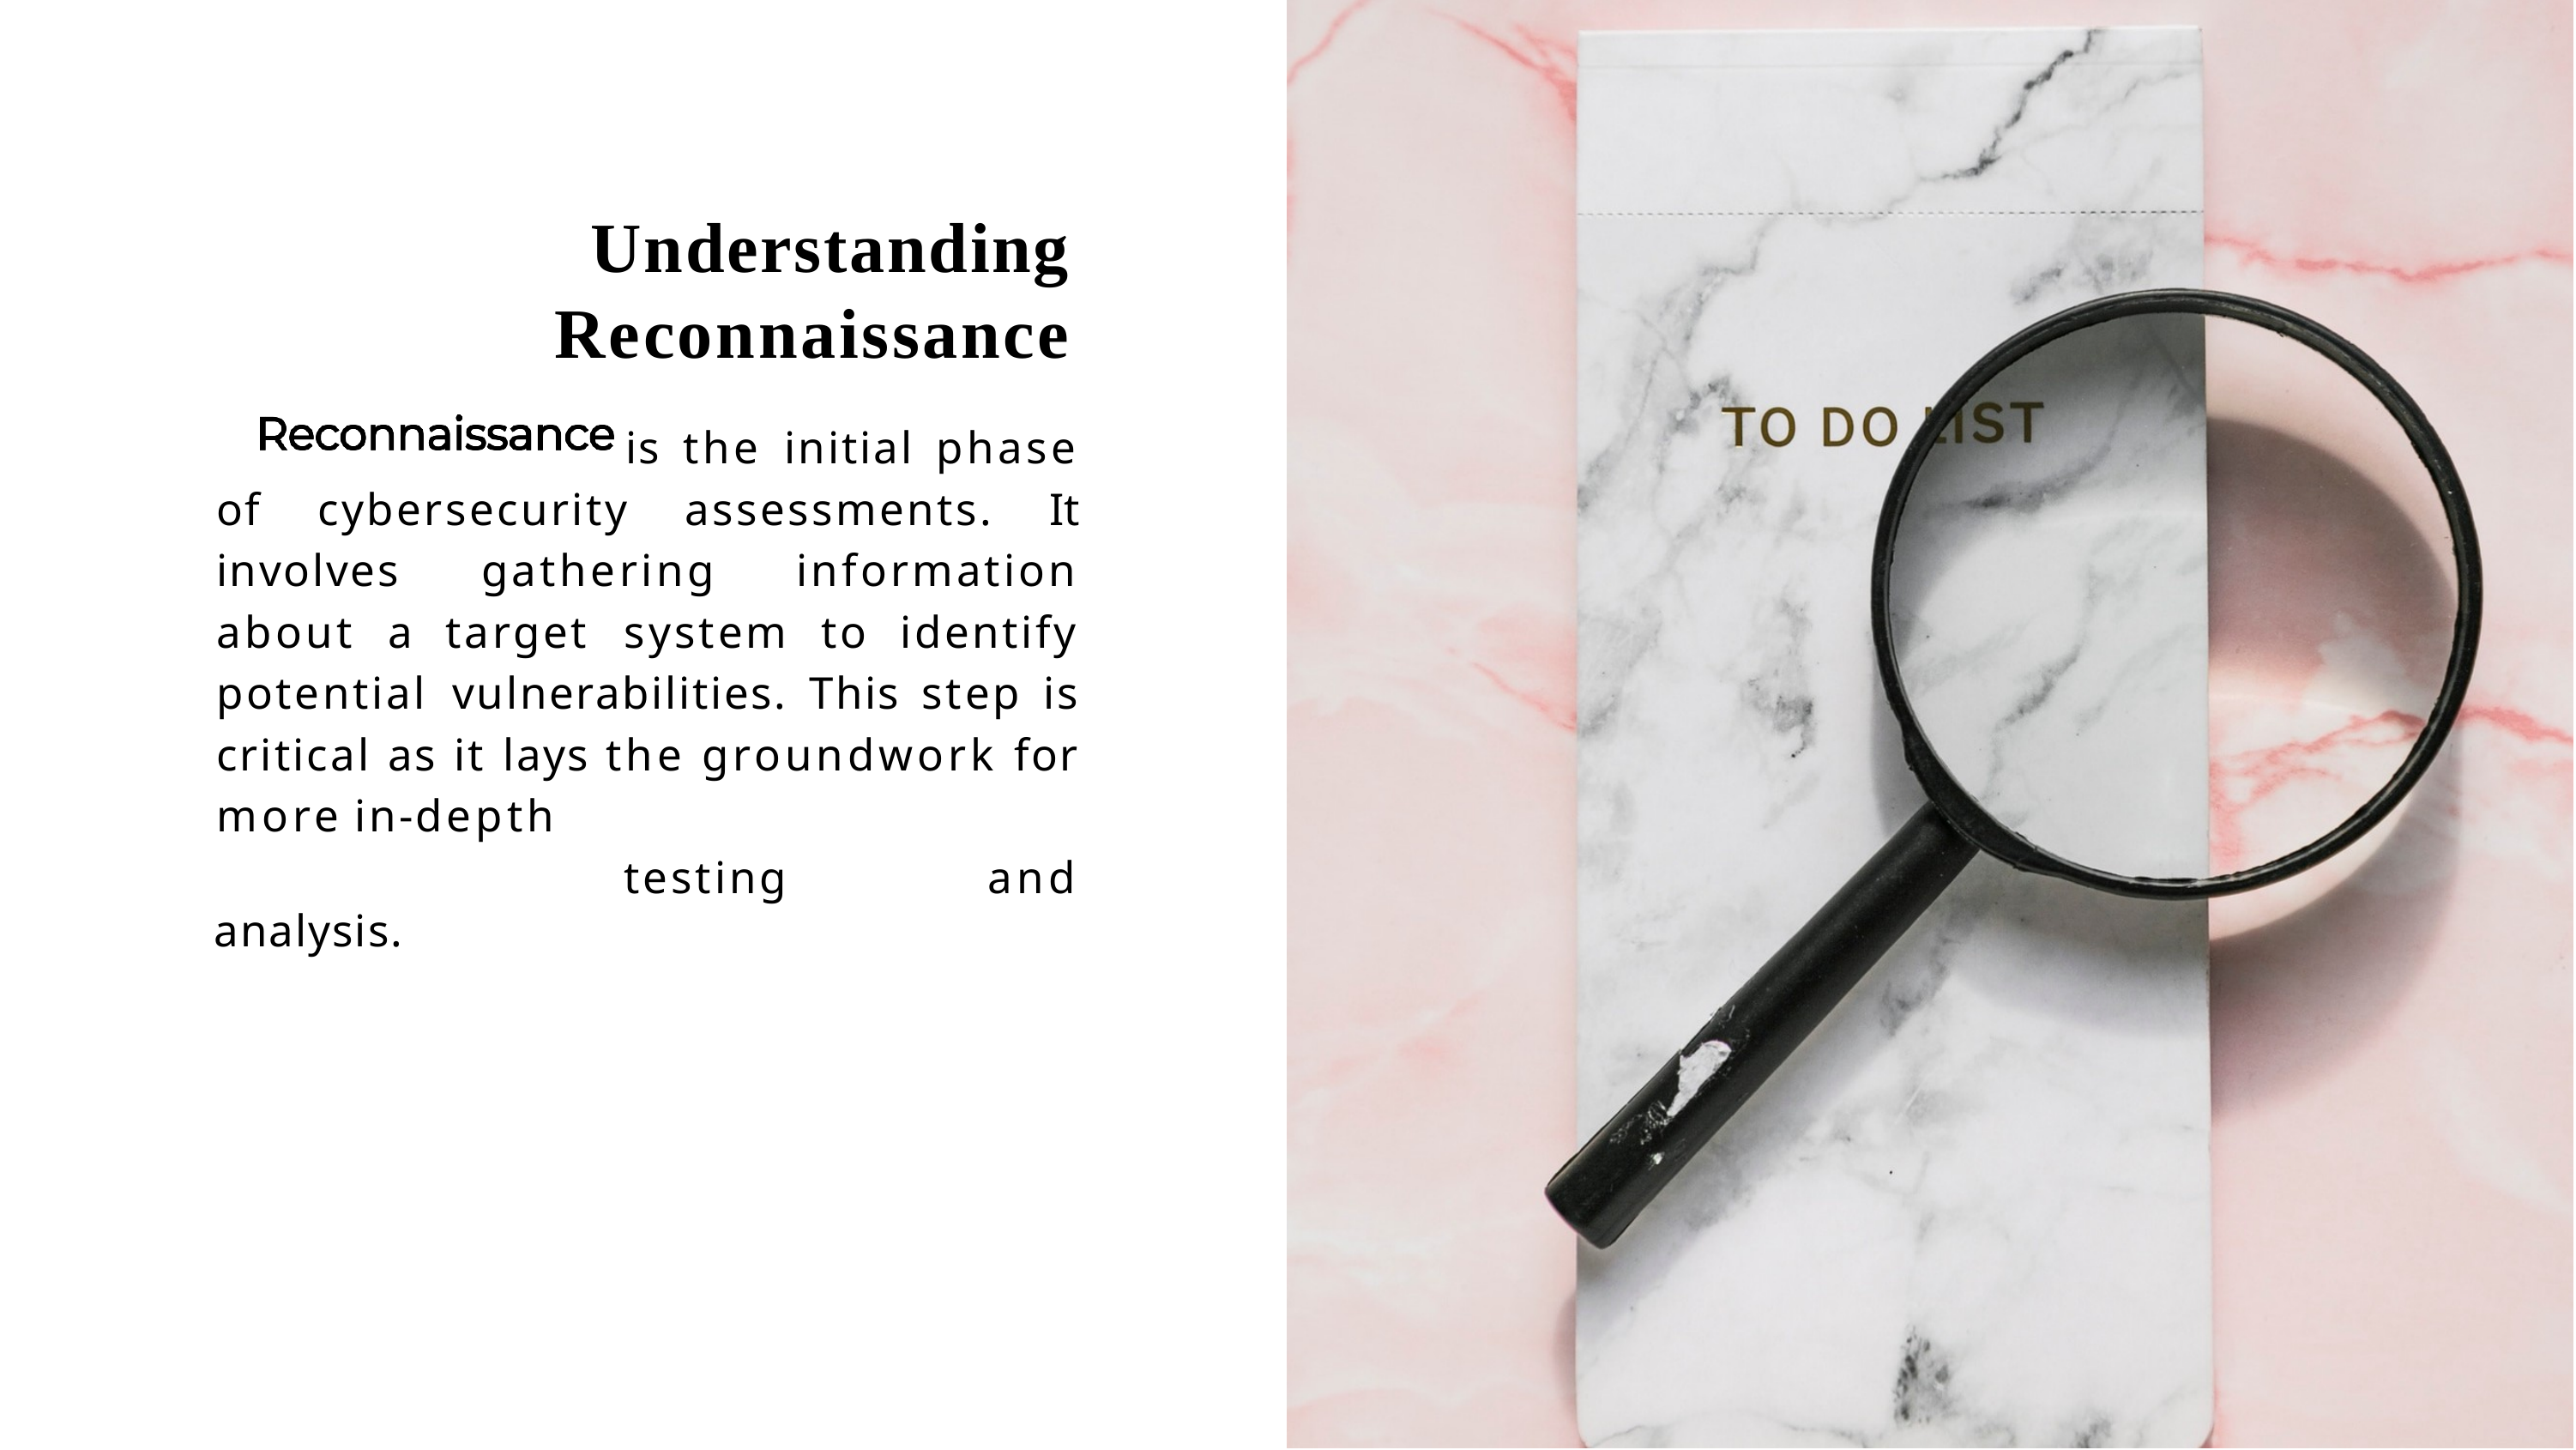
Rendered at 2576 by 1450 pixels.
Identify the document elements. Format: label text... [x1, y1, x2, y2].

picture [1286, 0, 2574, 1448]
title Understanding Reconnaissance [552, 199, 1081, 409]
picture [259, 414, 615, 450]
text_box is the initial phase of cybersecurity assessments. It involves gathering information about a target system to identify potential vulnerabilities. This step is critical as it lays the groundwork for more in-depth testing and analysis. [214, 409, 1081, 956]
